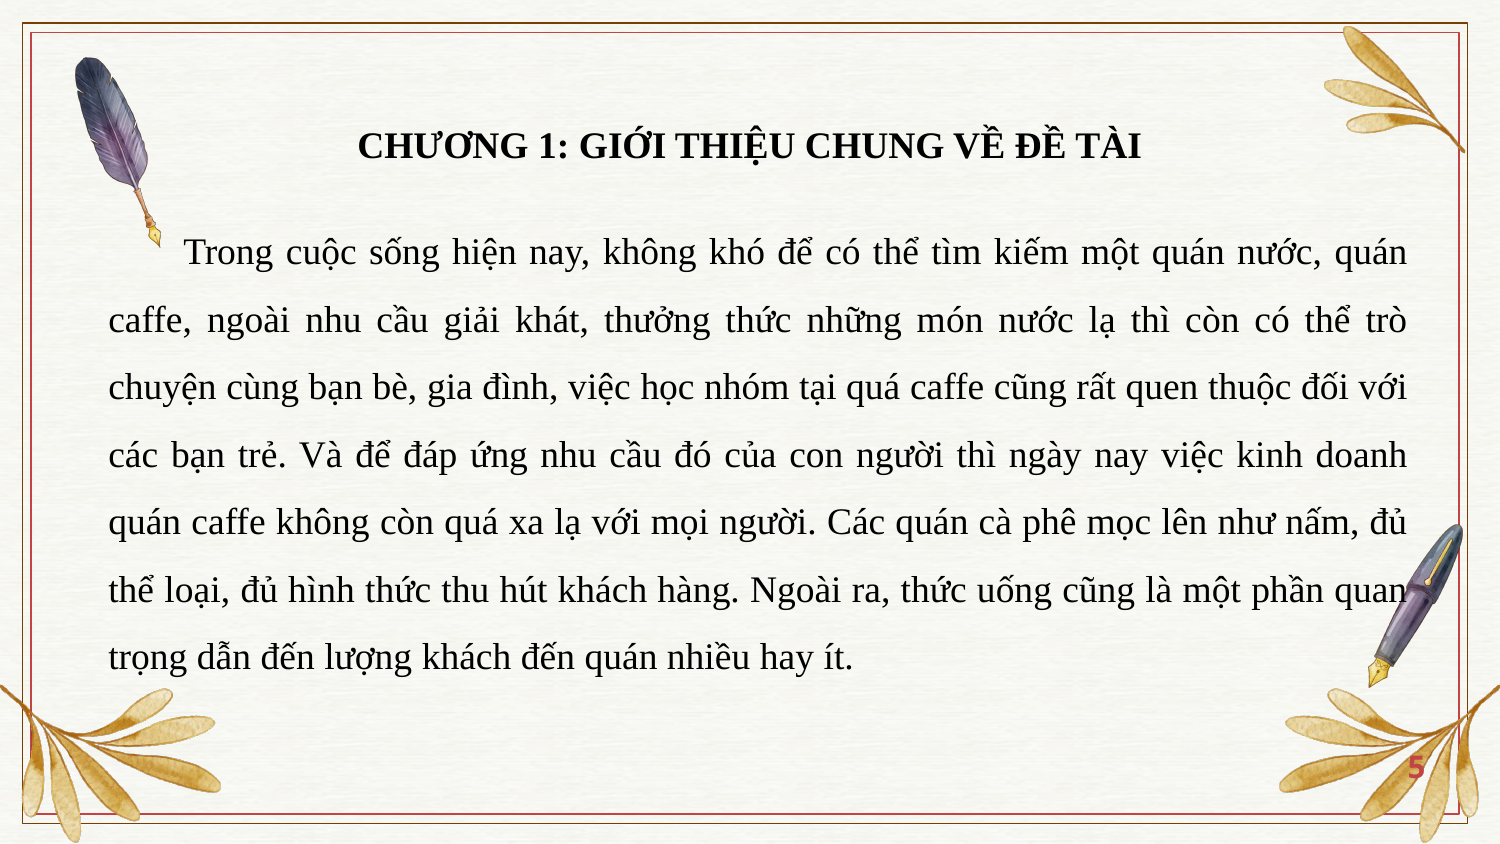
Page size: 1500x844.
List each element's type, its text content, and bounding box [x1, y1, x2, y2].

text_box Trong cuộc sống hiện nay, không khó để có thể tìm kiếm một quán nước, quán caffe, ngoài nhu cầu giải khát, thưởng thức những món nước lạ thì còn có thể trò chuyện cùng bạn bè, gia đình, việc học nhóm tại quá caffe cũng rất quen thuộc đối với các bạn trẻ. Và để đáp ứng nhu cầu đó của con người thì ngày nay việc kinh doanh quán caffe không còn quá xa lạ với mọi người. Các quán cà phê mọc lên như nấm, đủ thể loại, đủ hình thức thu hút khách hàng. Ngoài ra, thức uống cũng là một phần quan trọng dẫn đến lượng khách đến quán nhiều hay ít. [93, 197, 1424, 685]
text_box [160, 685, 1382, 774]
text_box 5 [1392, 743, 1438, 789]
text_box CHƯƠNG 1: GIỚI THIỆU CHUNG VỀ ĐỀ TÀI [317, 91, 1182, 174]
picture [0, 0, 1500, 844]
